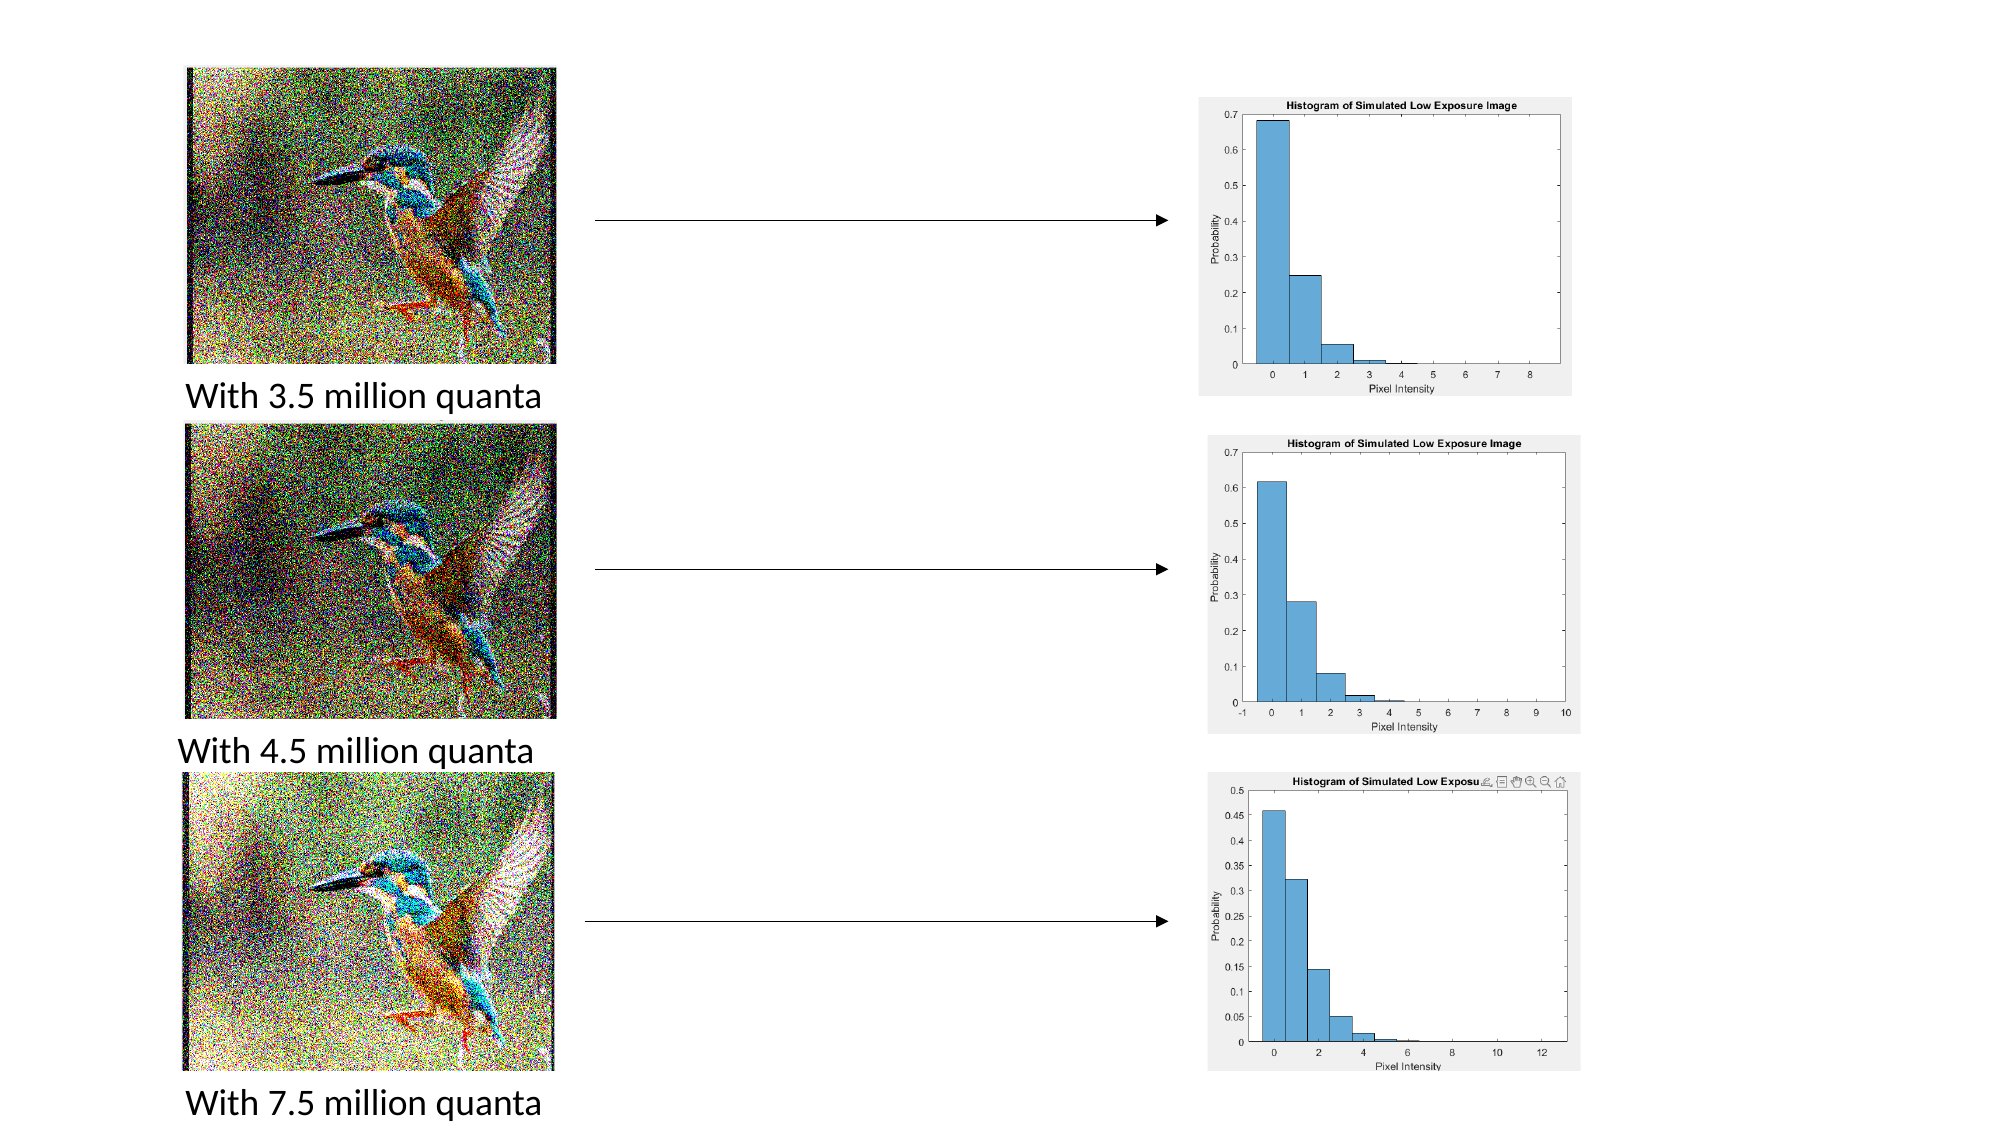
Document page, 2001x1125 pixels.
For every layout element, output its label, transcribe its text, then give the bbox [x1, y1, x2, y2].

picture [1207, 435, 1581, 734]
picture [1198, 97, 1572, 396]
picture [183, 420, 557, 719]
picture [181, 772, 555, 1071]
picture [1207, 772, 1581, 1071]
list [183, 65, 557, 364]
text_box With 3.5 million quanta [170, 363, 565, 424]
text_box With 4.5 million quanta [162, 718, 557, 778]
text_box With 7.5 million quanta [170, 1070, 565, 1125]
